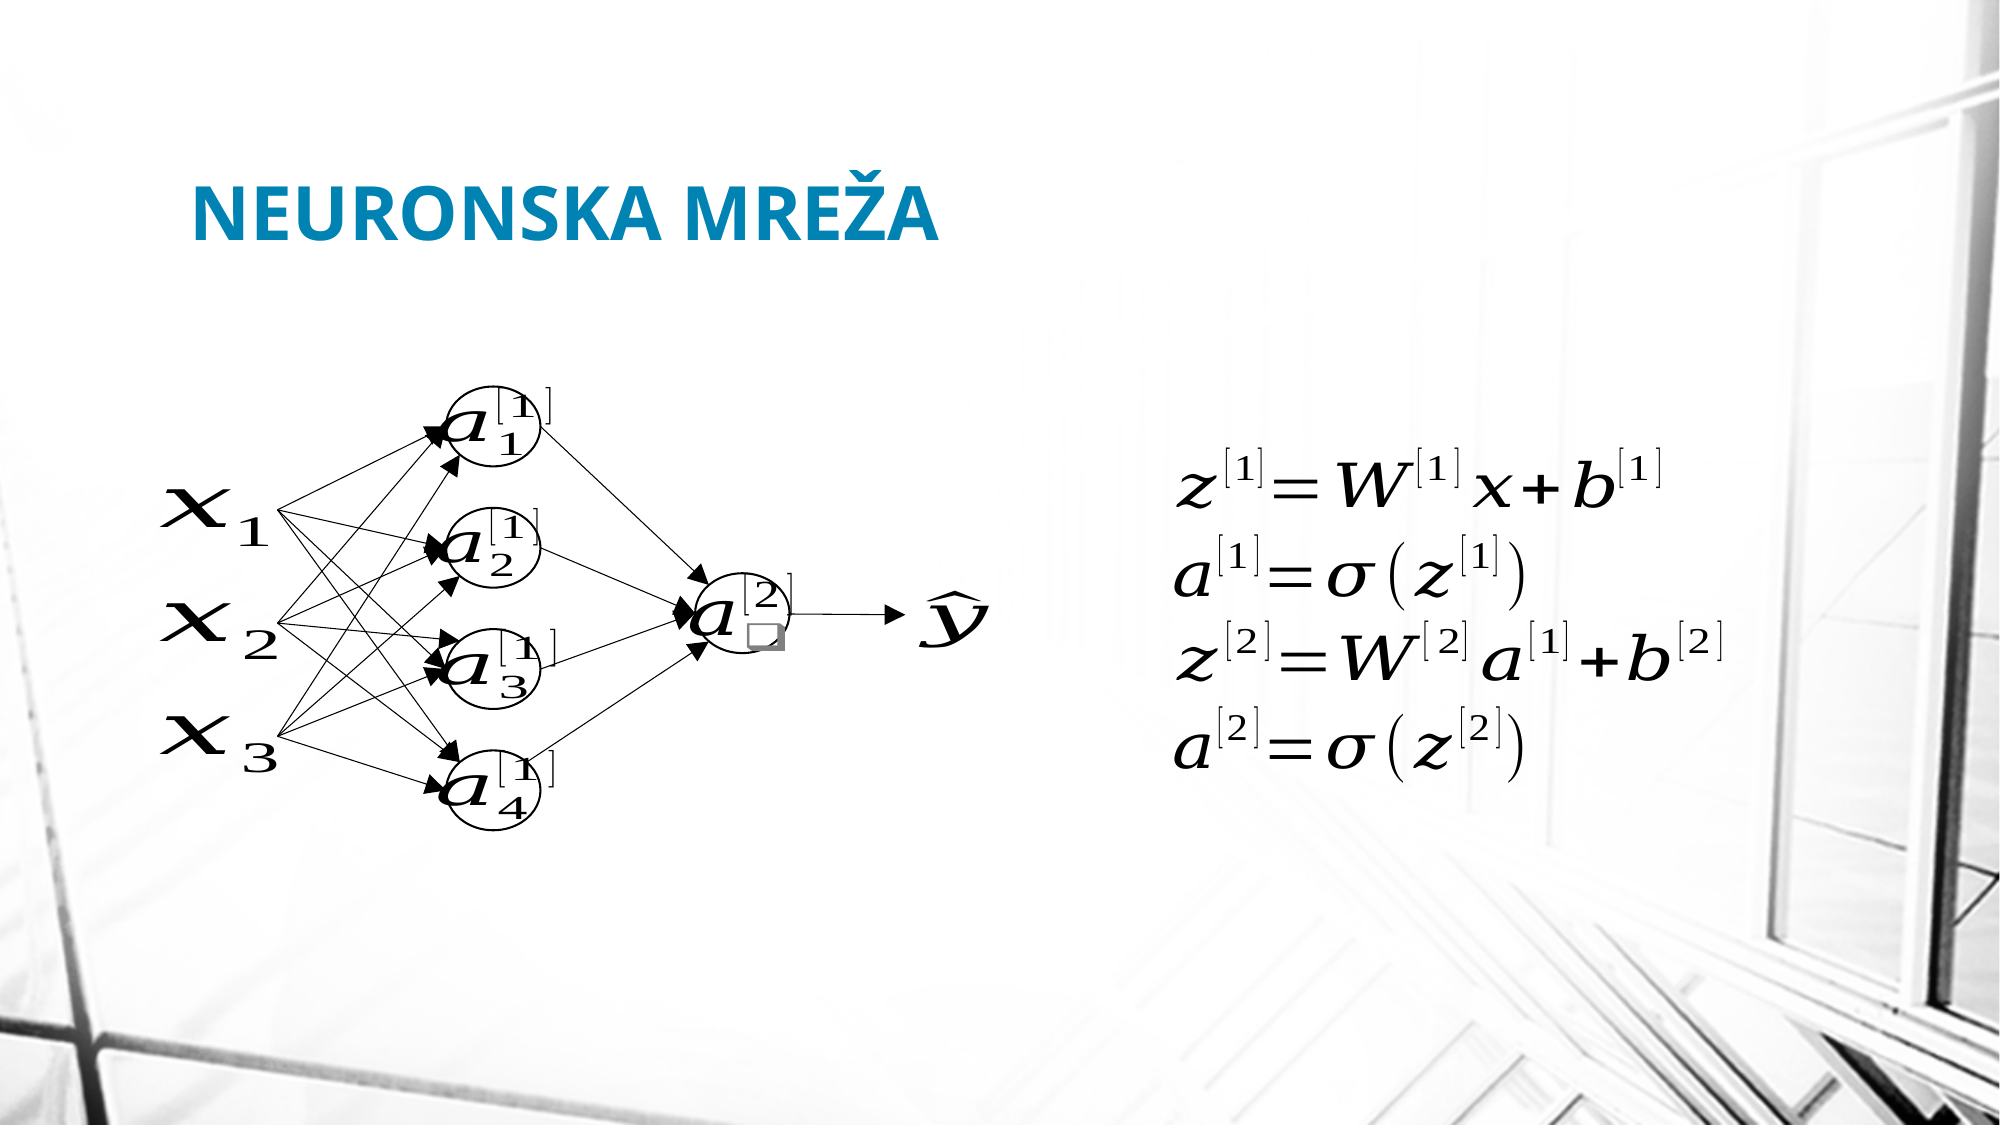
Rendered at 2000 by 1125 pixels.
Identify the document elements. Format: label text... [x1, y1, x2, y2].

title NEURONSKA MREŽA [174, 87, 1600, 263]
picture [0, 0, 2000, 1125]
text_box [1172, 446, 1722, 789]
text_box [151, 385, 1000, 831]
